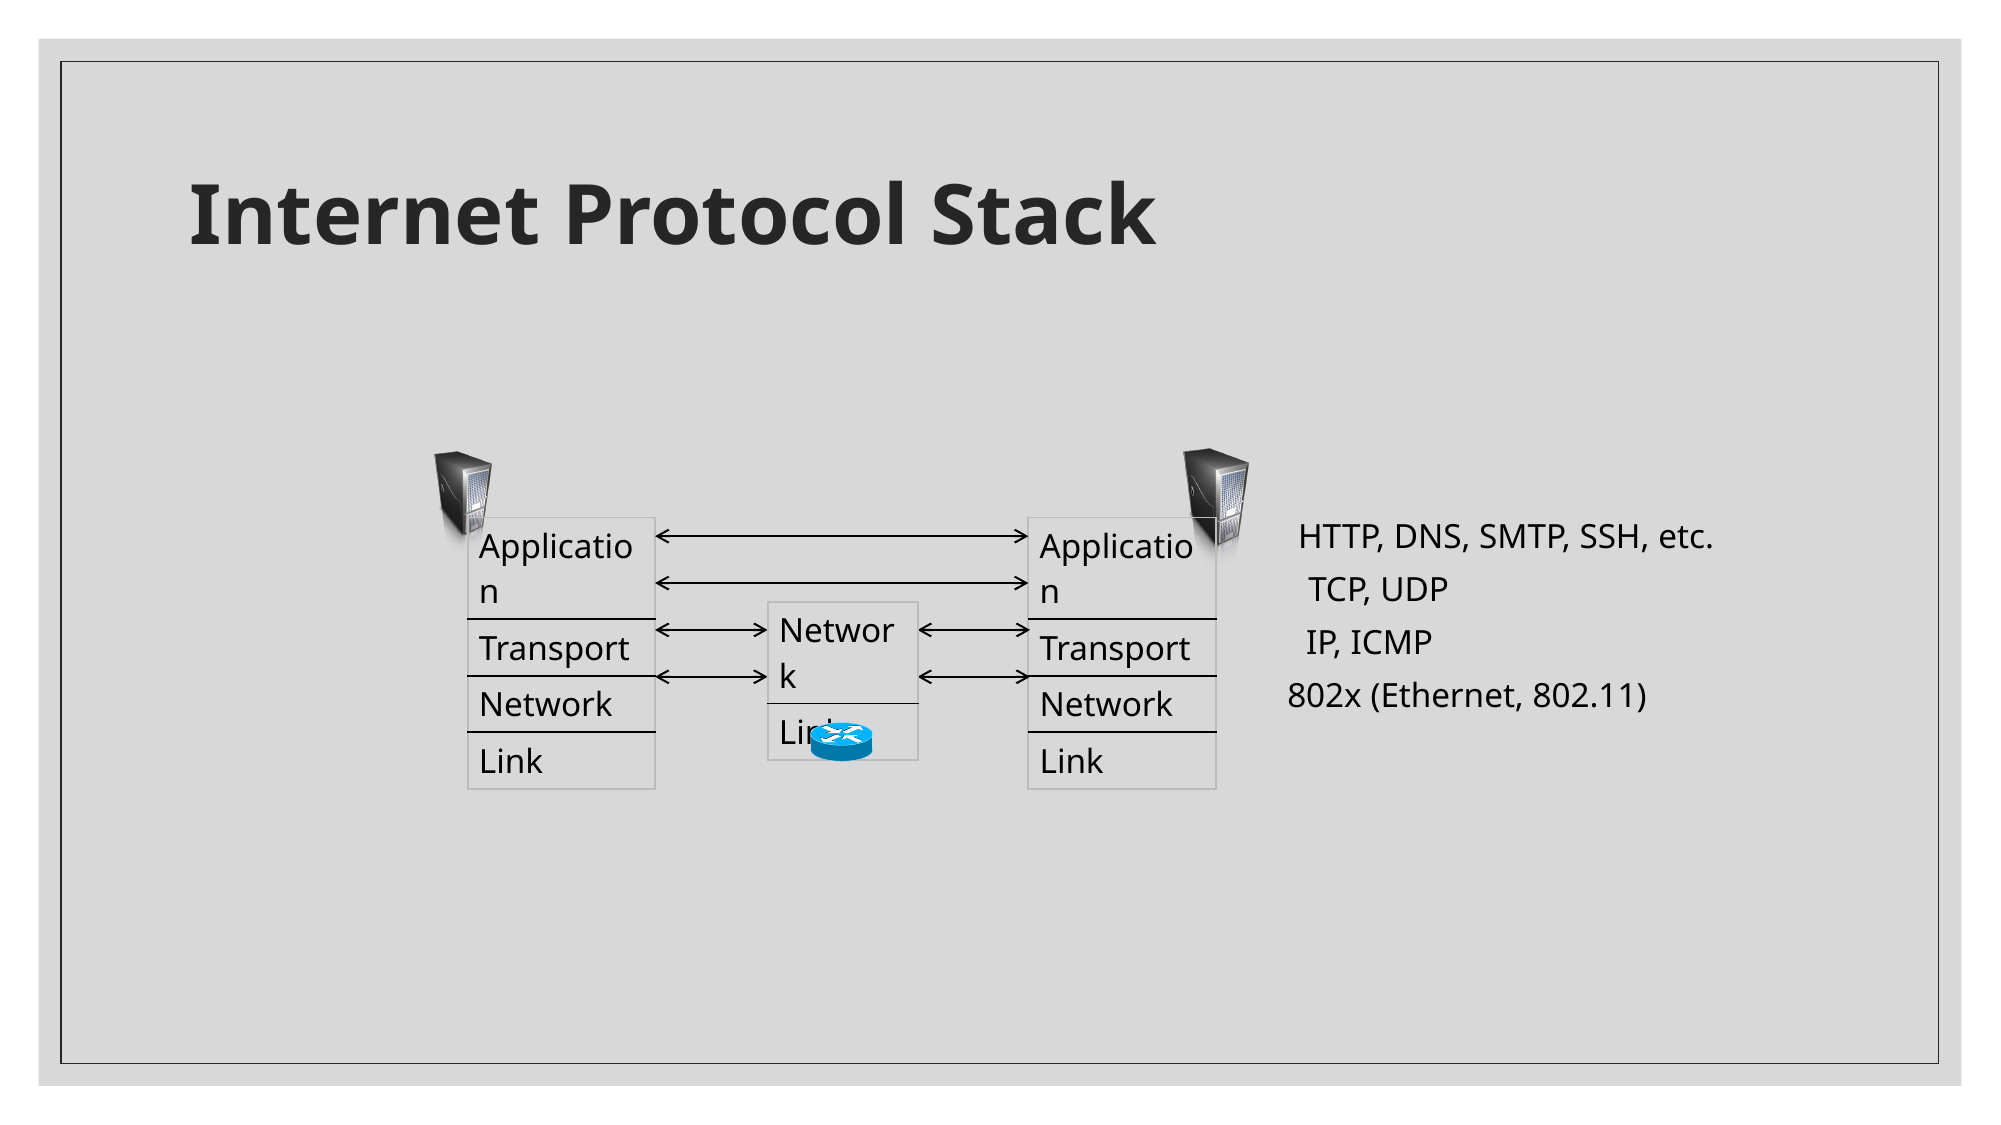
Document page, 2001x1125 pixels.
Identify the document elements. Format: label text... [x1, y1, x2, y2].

table_cell Network [469, 677, 654, 731]
table_cell Link [1029, 733, 1215, 788]
picture [810, 752, 838, 762]
picture [824, 727, 840, 732]
table_header Network [769, 603, 917, 703]
picture [845, 727, 861, 732]
table_cell Link [469, 733, 654, 788]
picture [823, 735, 838, 743]
text_box HTTP, DNS, SMTP, SSH, etc. [1283, 508, 1730, 563]
table_cell Transport [469, 620, 654, 675]
table_cell Link [769, 704, 917, 759]
picture [844, 736, 861, 743]
table_header Application [469, 518, 654, 618]
picture [1183, 448, 1249, 579]
picture [434, 451, 492, 563]
text_box IP, ICMP [1291, 614, 1448, 666]
table_cell Network [1029, 677, 1215, 731]
text_box TCP, UDP [1293, 561, 1464, 616]
title Internet Protocol Stack [174, 105, 1825, 331]
picture [845, 753, 873, 762]
table_cell Transport [1029, 620, 1215, 675]
picture [810, 722, 835, 732]
table_header Application [1029, 518, 1215, 618]
text_box 802x (Ethernet, 802.11) [1272, 666, 1662, 722]
picture [849, 722, 873, 731]
